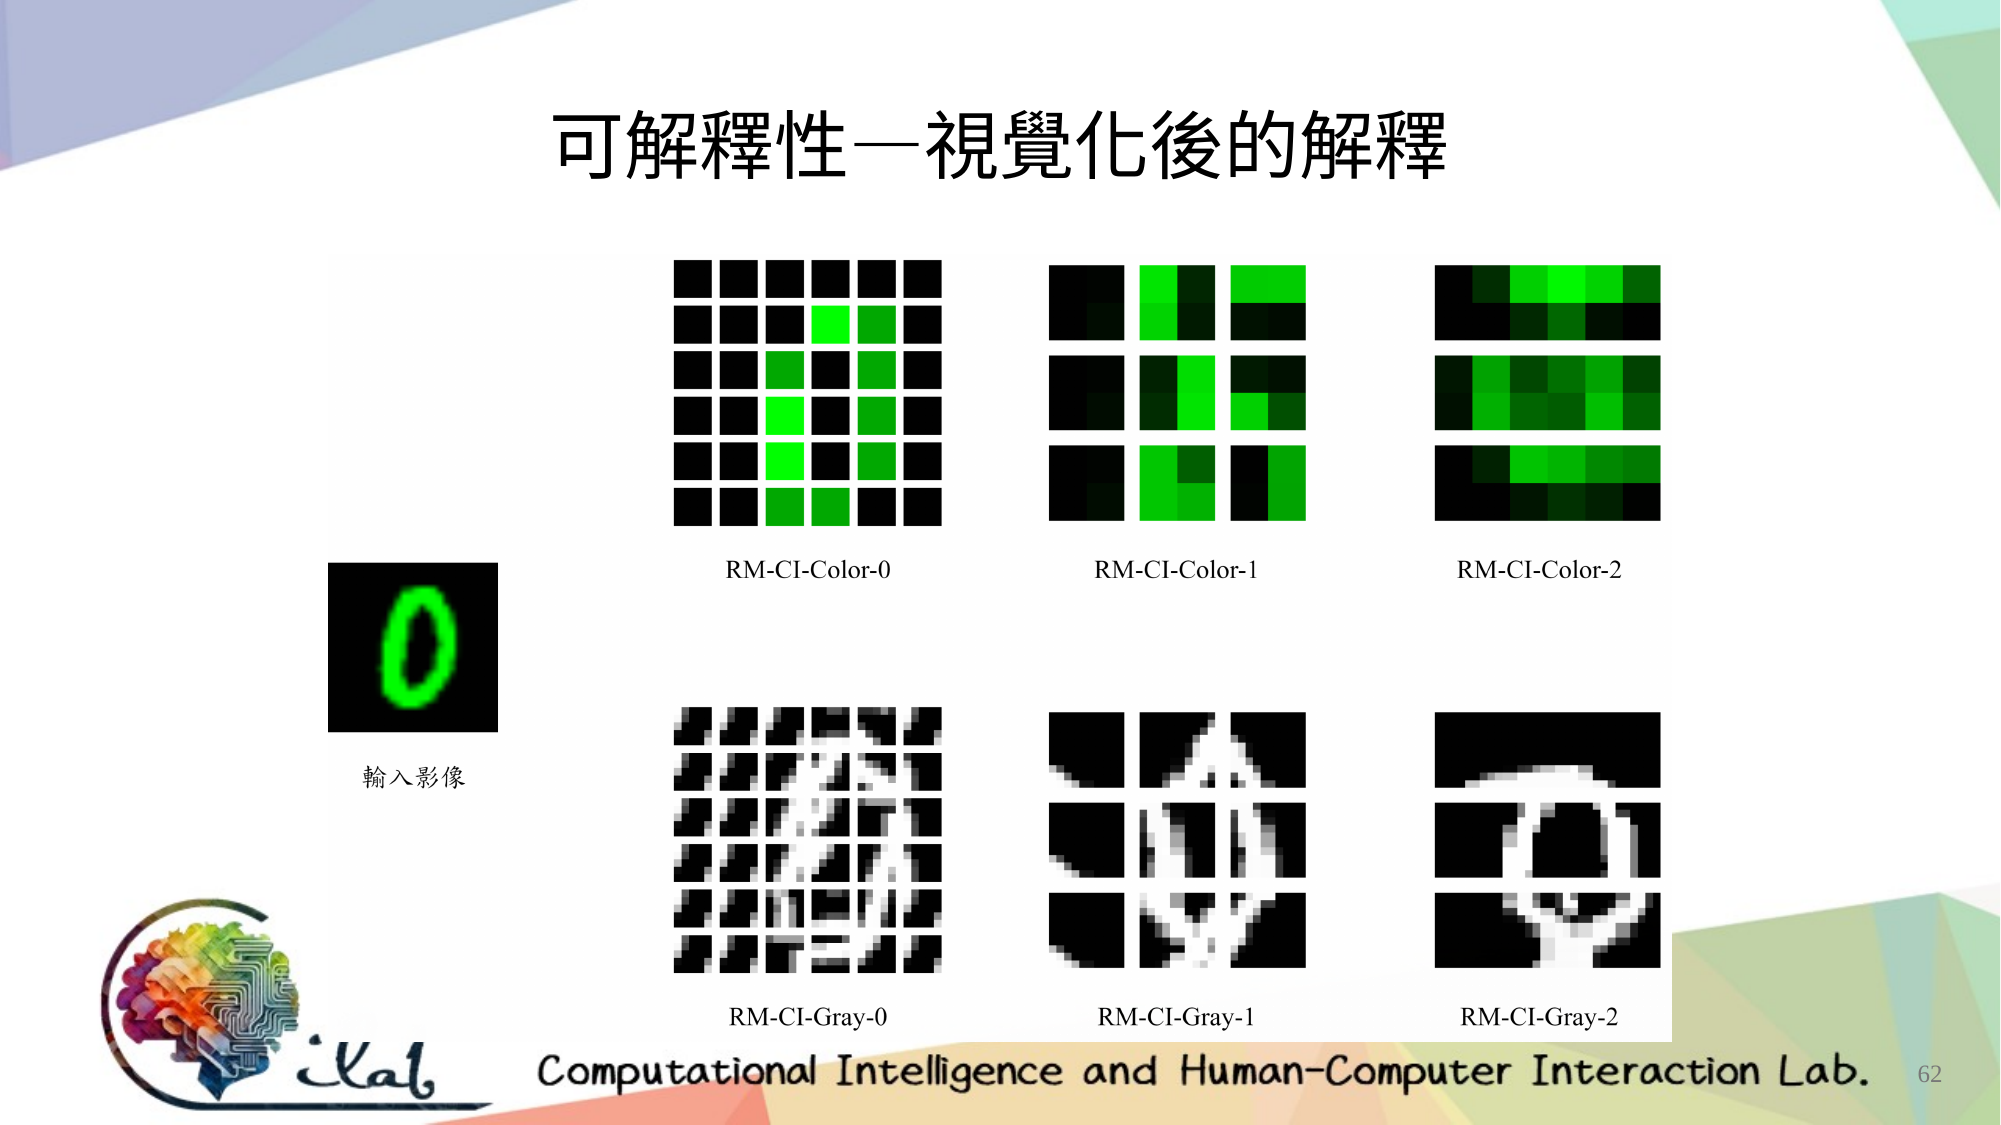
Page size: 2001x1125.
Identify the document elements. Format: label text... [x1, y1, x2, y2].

slide_number 62 [1507, 1042, 1958, 1103]
text_box 可解釋性—視覺化後的解釋 [535, 91, 1465, 196]
picture [0, 0, 2001, 1125]
